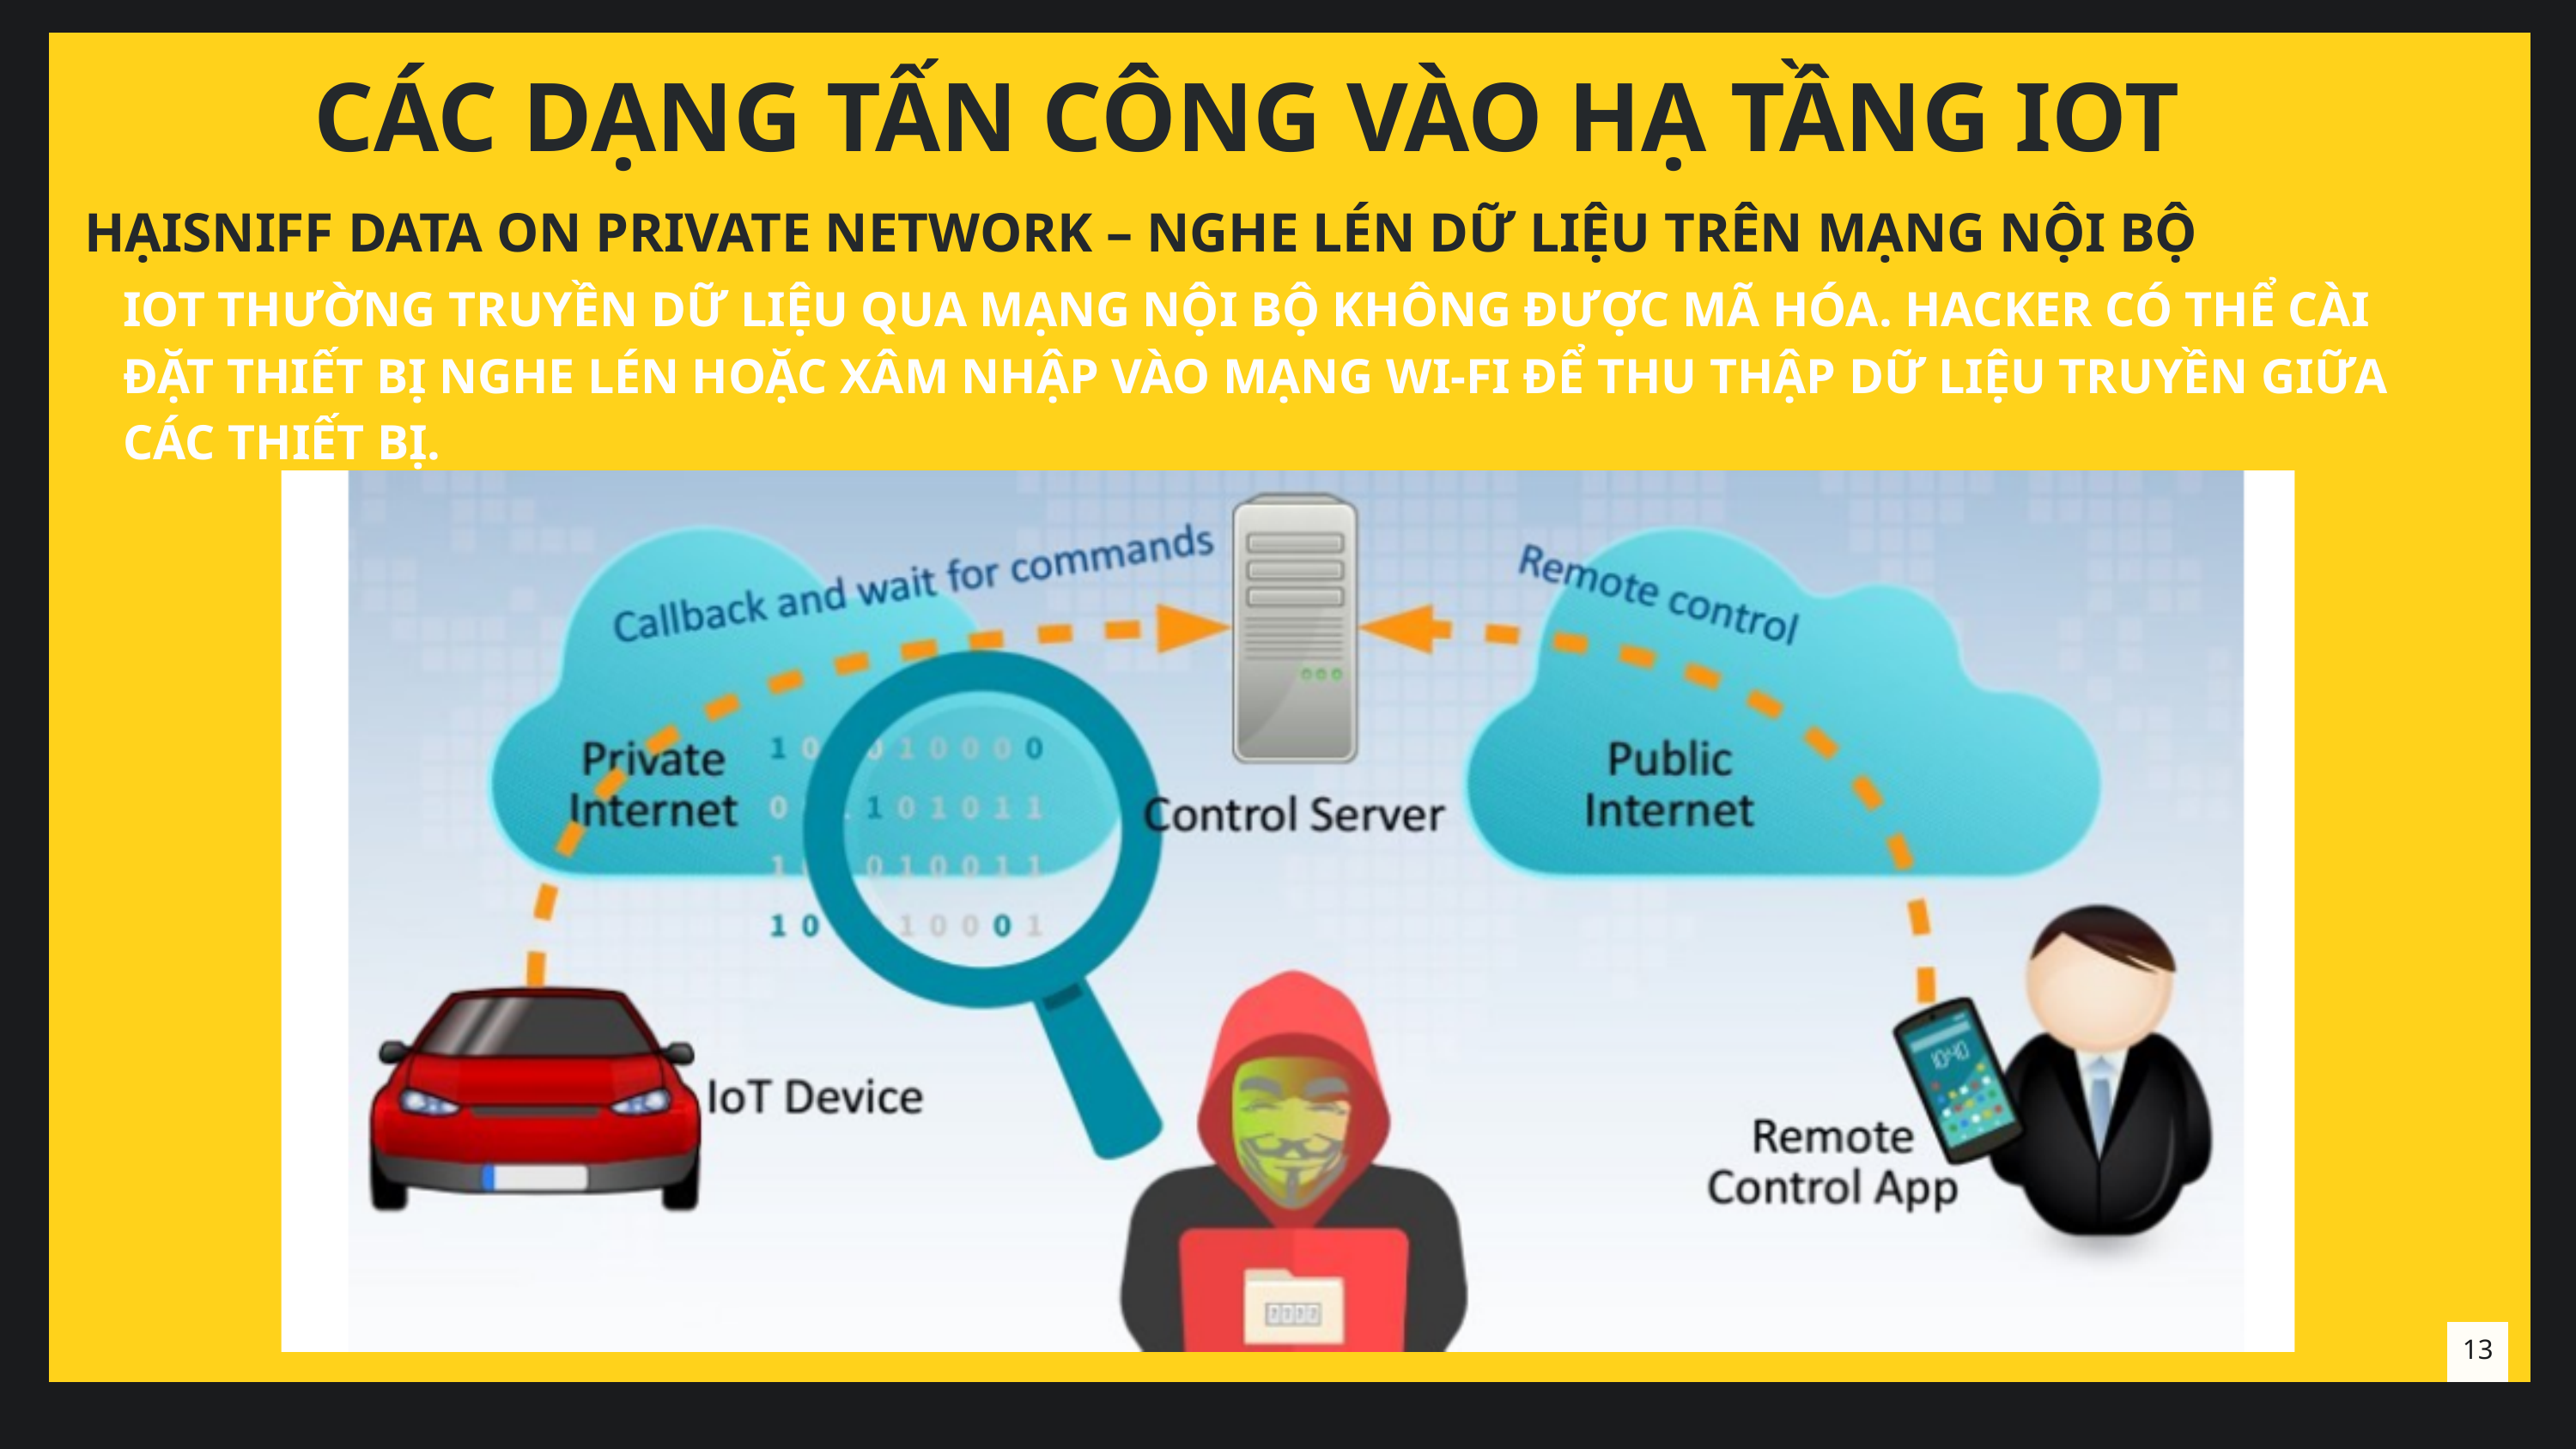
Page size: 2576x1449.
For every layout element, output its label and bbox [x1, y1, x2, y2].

text_box [281, 470, 2295, 1353]
text_box [2447, 1321, 2509, 1382]
text_box [48, 32, 2531, 1382]
